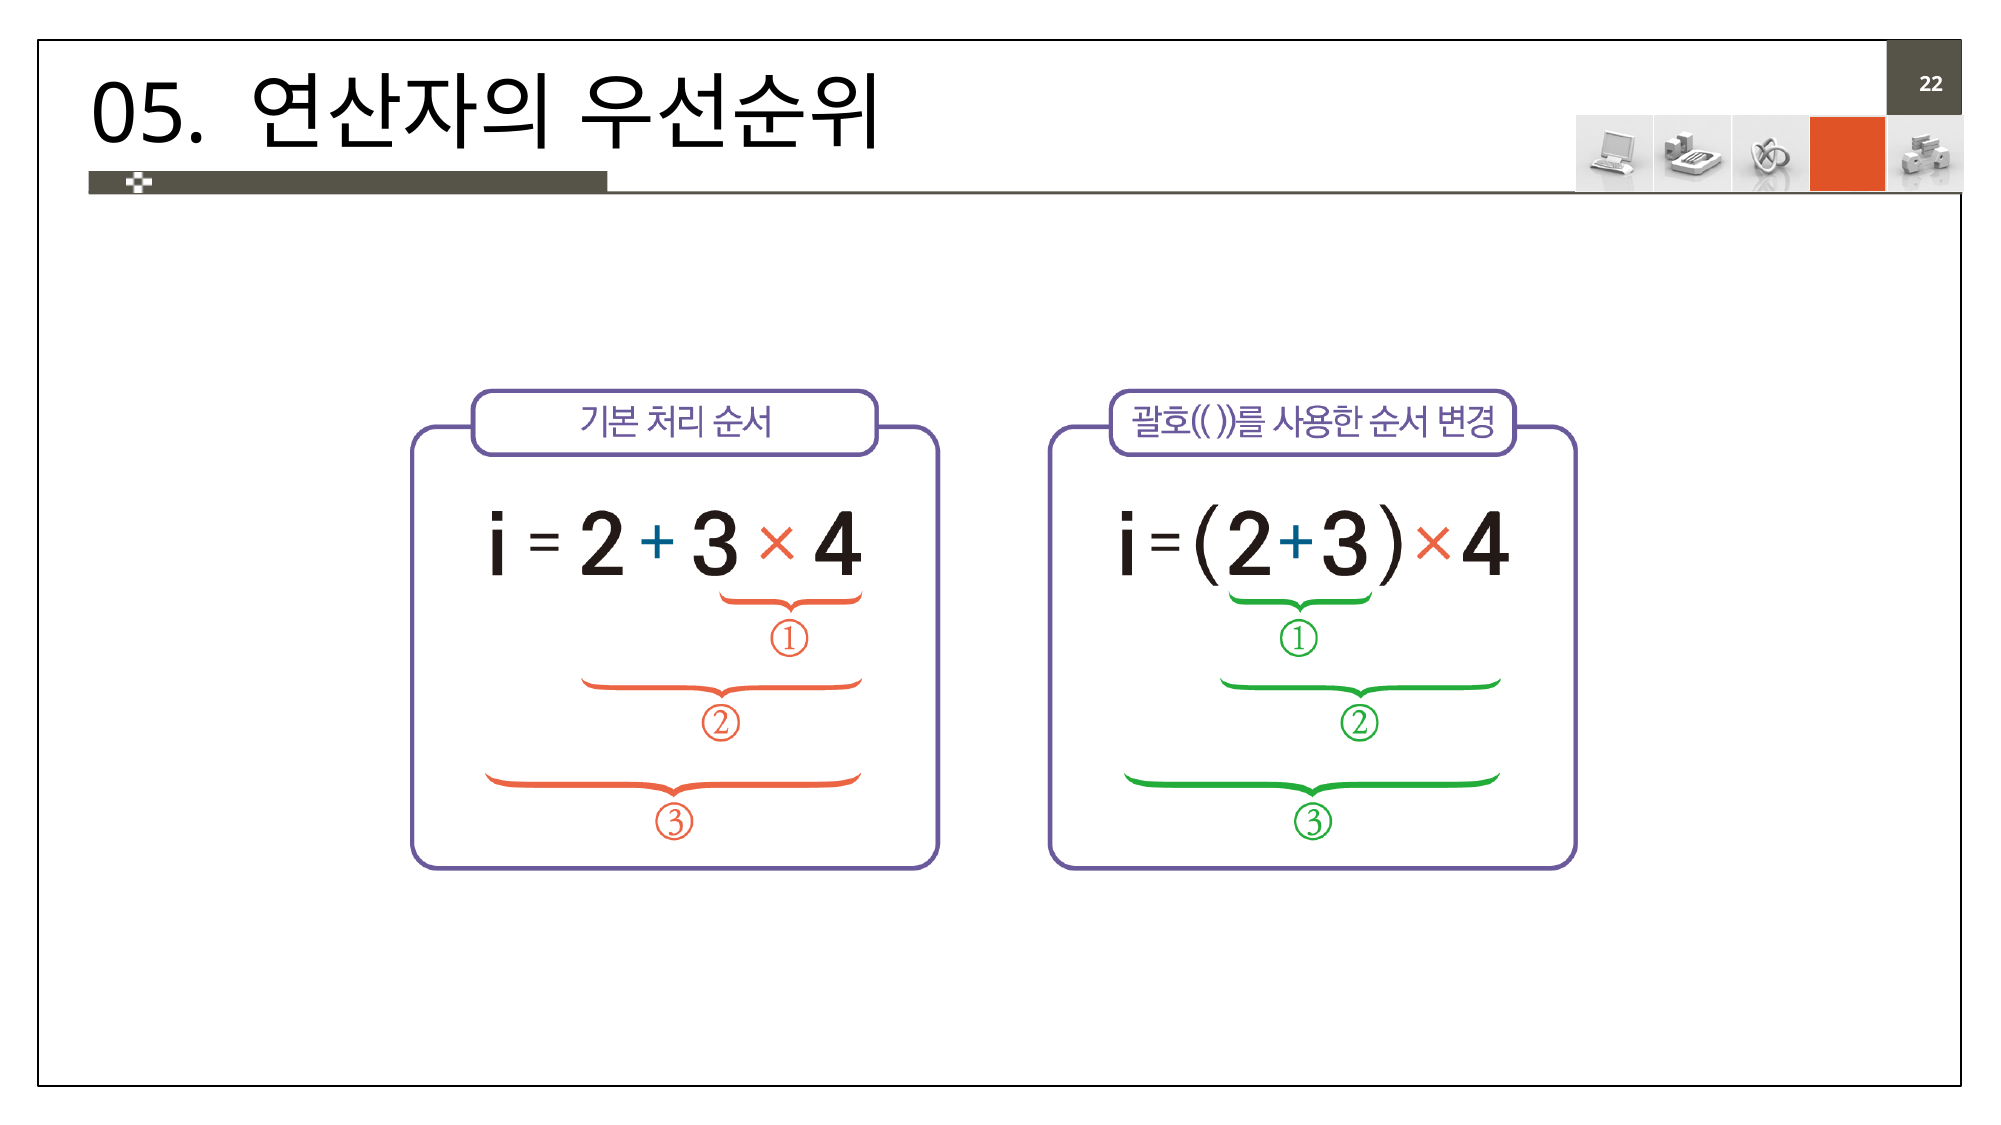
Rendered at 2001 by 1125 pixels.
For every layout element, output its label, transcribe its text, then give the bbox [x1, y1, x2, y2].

title 05. 연산자의 우선순위 [76, 62, 1808, 208]
picture [393, 363, 1606, 893]
picture [1808, 114, 1964, 192]
